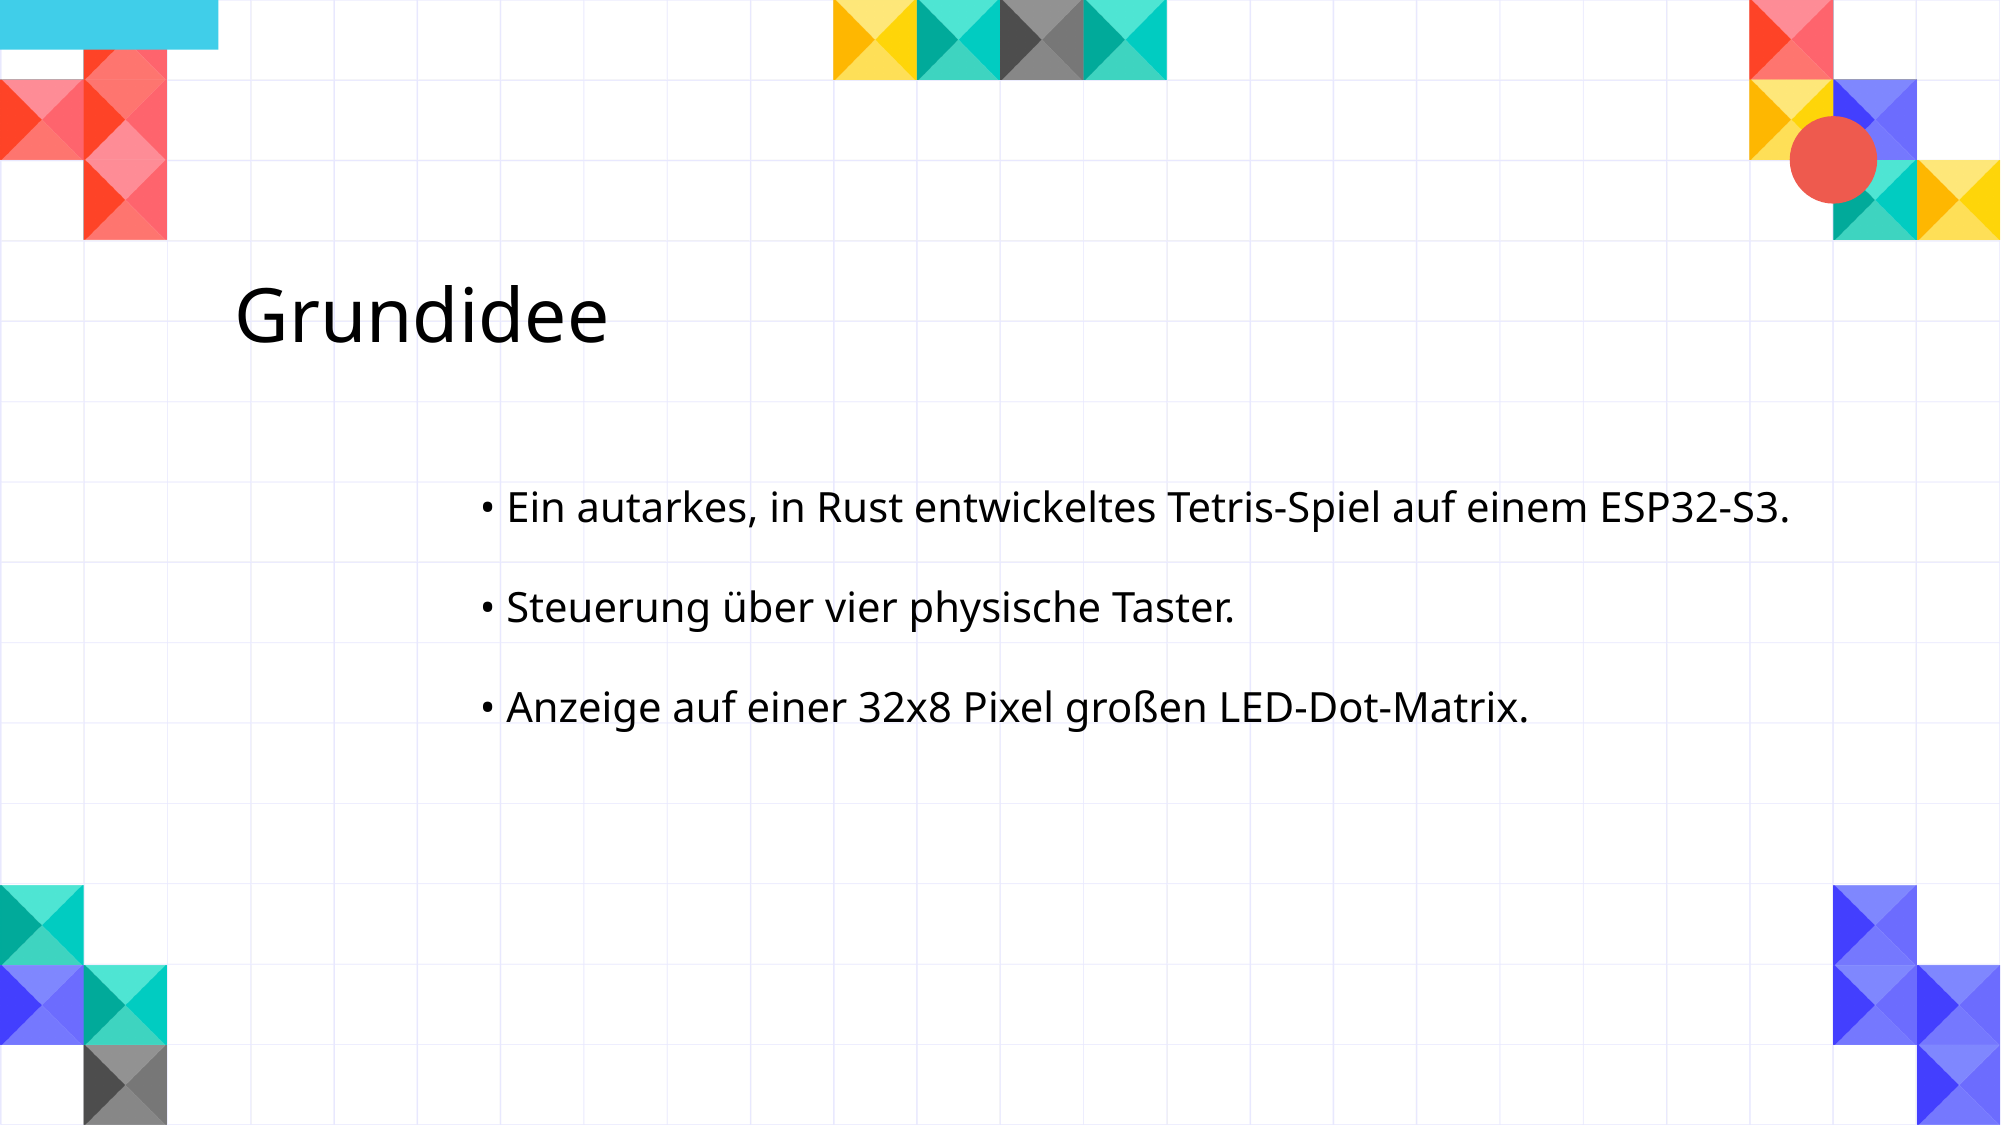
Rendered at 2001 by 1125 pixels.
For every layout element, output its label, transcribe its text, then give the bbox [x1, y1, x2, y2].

text_box Grundidee [220, 260, 700, 366]
picture [0, 0, 2001, 1125]
text_box • Ein autarkes, in Rust entwickeltes Tetris-Spiel auf einem ESP32-S3. • Steuerung über vier physische Taster. • Anzeige auf einer 32x8 Pixel großen LED-Dot-Matrix. [315, 472, 1898, 738]
